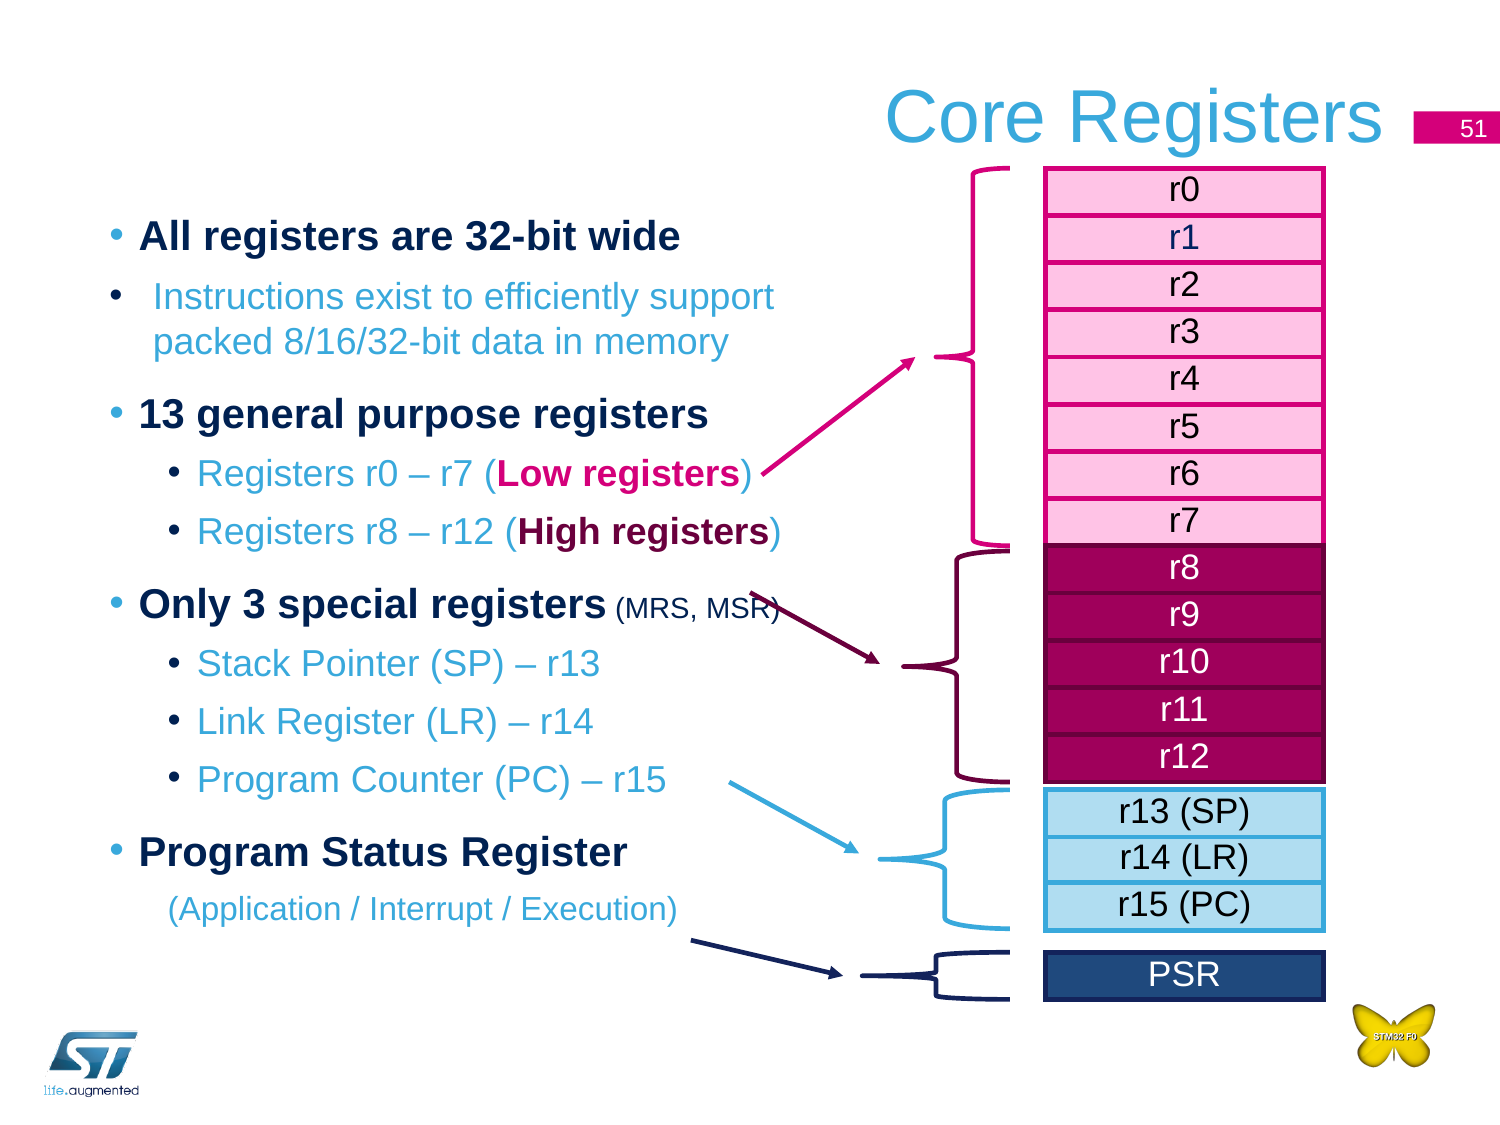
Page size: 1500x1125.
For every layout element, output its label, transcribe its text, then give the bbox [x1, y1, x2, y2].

text_box [861, 951, 1010, 1001]
text_box r5 [1045, 404, 1324, 451]
text_box [935, 167, 1010, 547]
picture [1350, 1003, 1436, 1070]
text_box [761, 356, 916, 476]
list All registers are 32-bit wide Instructions exist to efficiently support packed 8/16/32-bit data in memory 13 general purpose registers Registers r0 – r7 (Low registers) Registers r8 – r12 (High registers) Only 3 special registers (MRS, MSR) Stack Pointer (SP) – r13 Link Register (LR) – r14 Program Counter (PC) – r15 Program Status Register (Application / Interrupt / Execution) [94, 201, 916, 935]
text_box r1 [1045, 215, 1324, 262]
text_box r8 [1045, 545, 1324, 592]
text_box r4 [1045, 356, 1324, 404]
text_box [728, 781, 860, 854]
text_box r3 [1045, 309, 1324, 356]
text_box r12 [1045, 734, 1324, 782]
text_box r6 [1045, 451, 1324, 498]
text_box r2 [1045, 262, 1324, 309]
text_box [690, 939, 844, 977]
text_box PSR [1045, 952, 1324, 1000]
text_box [902, 550, 1010, 783]
text_box r15 (PC) [1045, 883, 1324, 931]
text_box r14 (LR) [1045, 837, 1324, 883]
text_box r13 (SP) [1045, 789, 1324, 837]
title Core Registers [74, 18, 1400, 207]
text_box r0 [1045, 168, 1324, 215]
slide_number 51 [1413, 111, 1500, 144]
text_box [749, 592, 881, 665]
text_box r7 [1045, 498, 1324, 545]
picture [36, 1022, 147, 1103]
text_box r11 [1045, 687, 1324, 734]
text_box [879, 789, 1010, 930]
text_box r10 [1045, 640, 1324, 687]
text_box r9 [1045, 592, 1324, 640]
